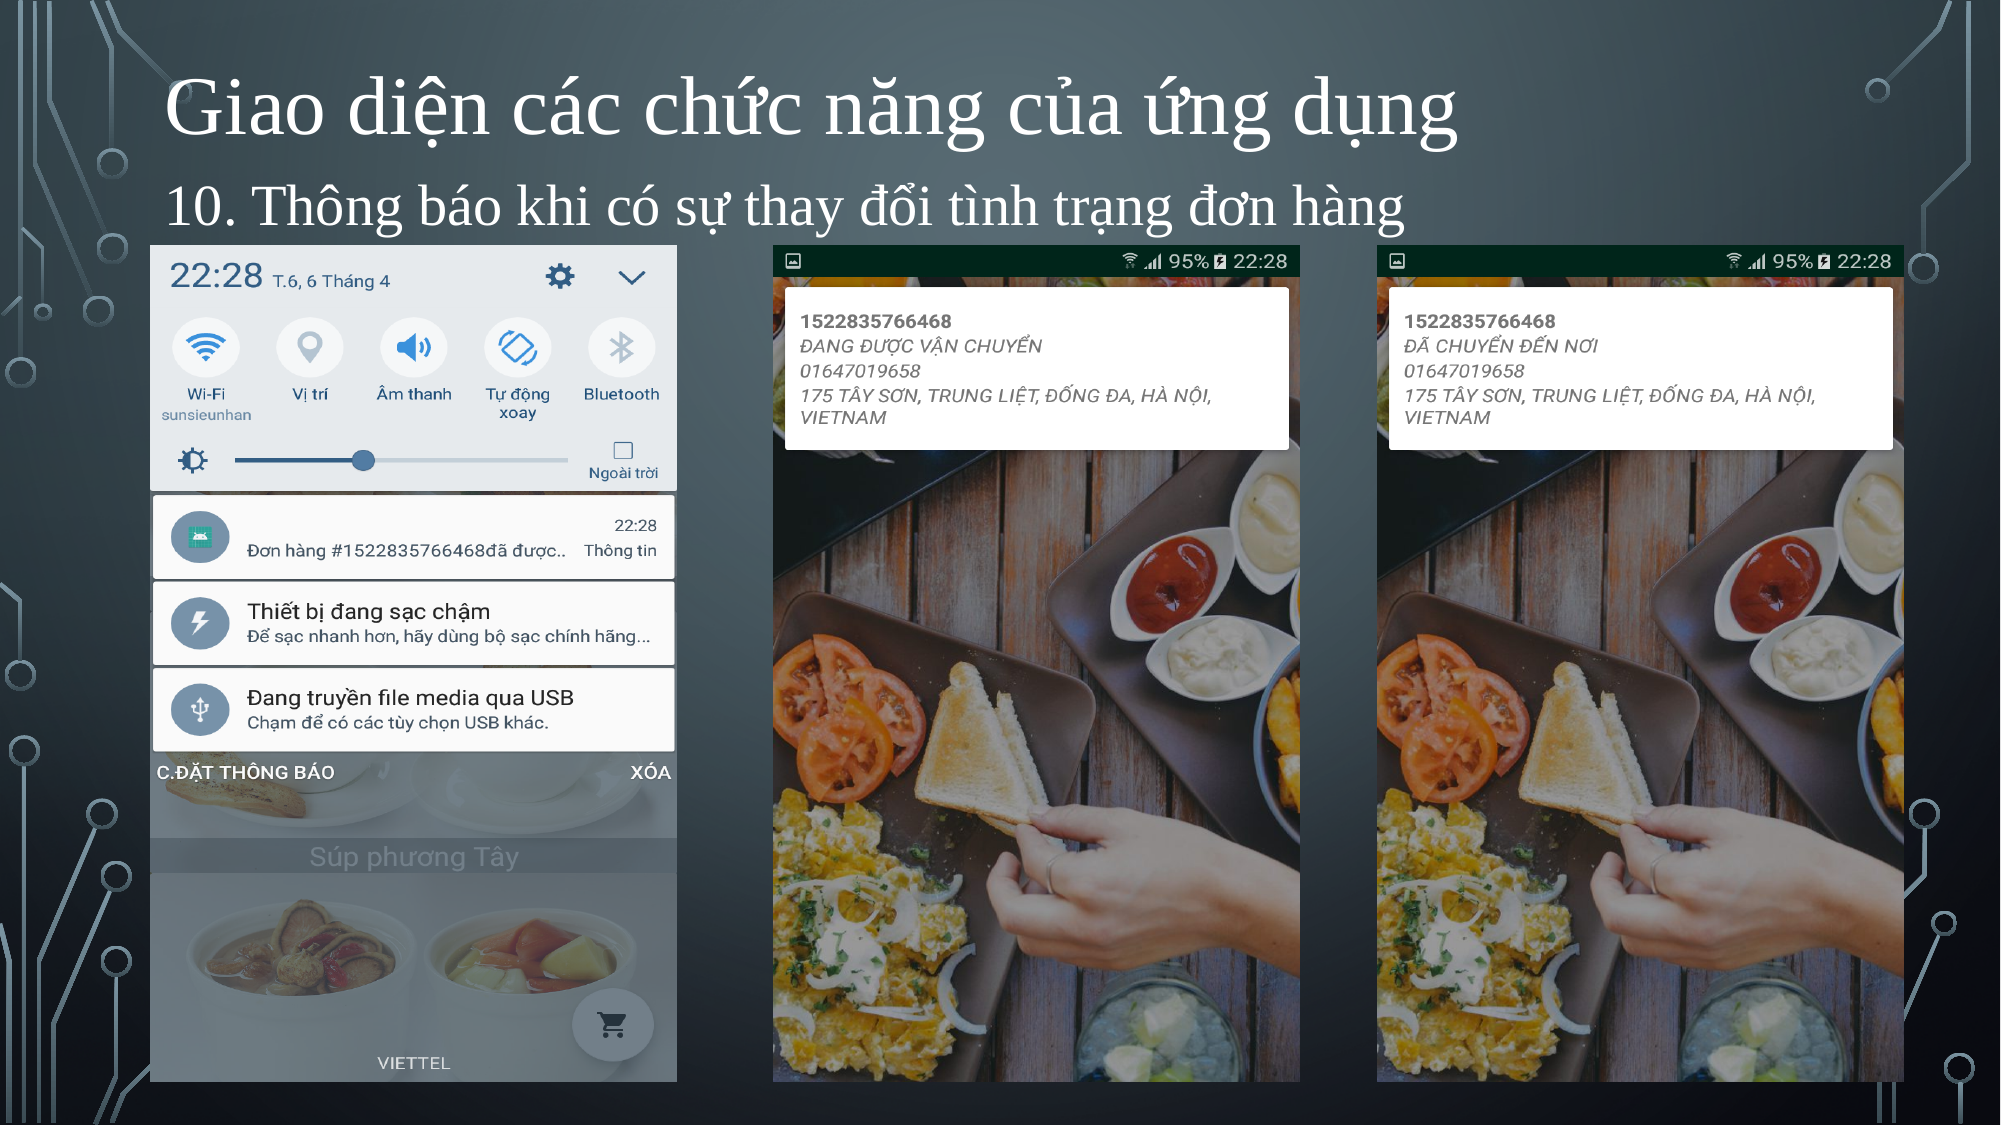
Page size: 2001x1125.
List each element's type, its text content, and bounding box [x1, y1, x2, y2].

text_box Giao diện các chức năng của ứng dụng [149, 43, 1924, 159]
picture [773, 245, 1301, 1082]
text_box 10. Thông báo khi có sự thay đổi tình trạng đơn hàng [149, 159, 1453, 245]
picture [149, 245, 677, 1082]
picture [1376, 245, 1904, 1082]
